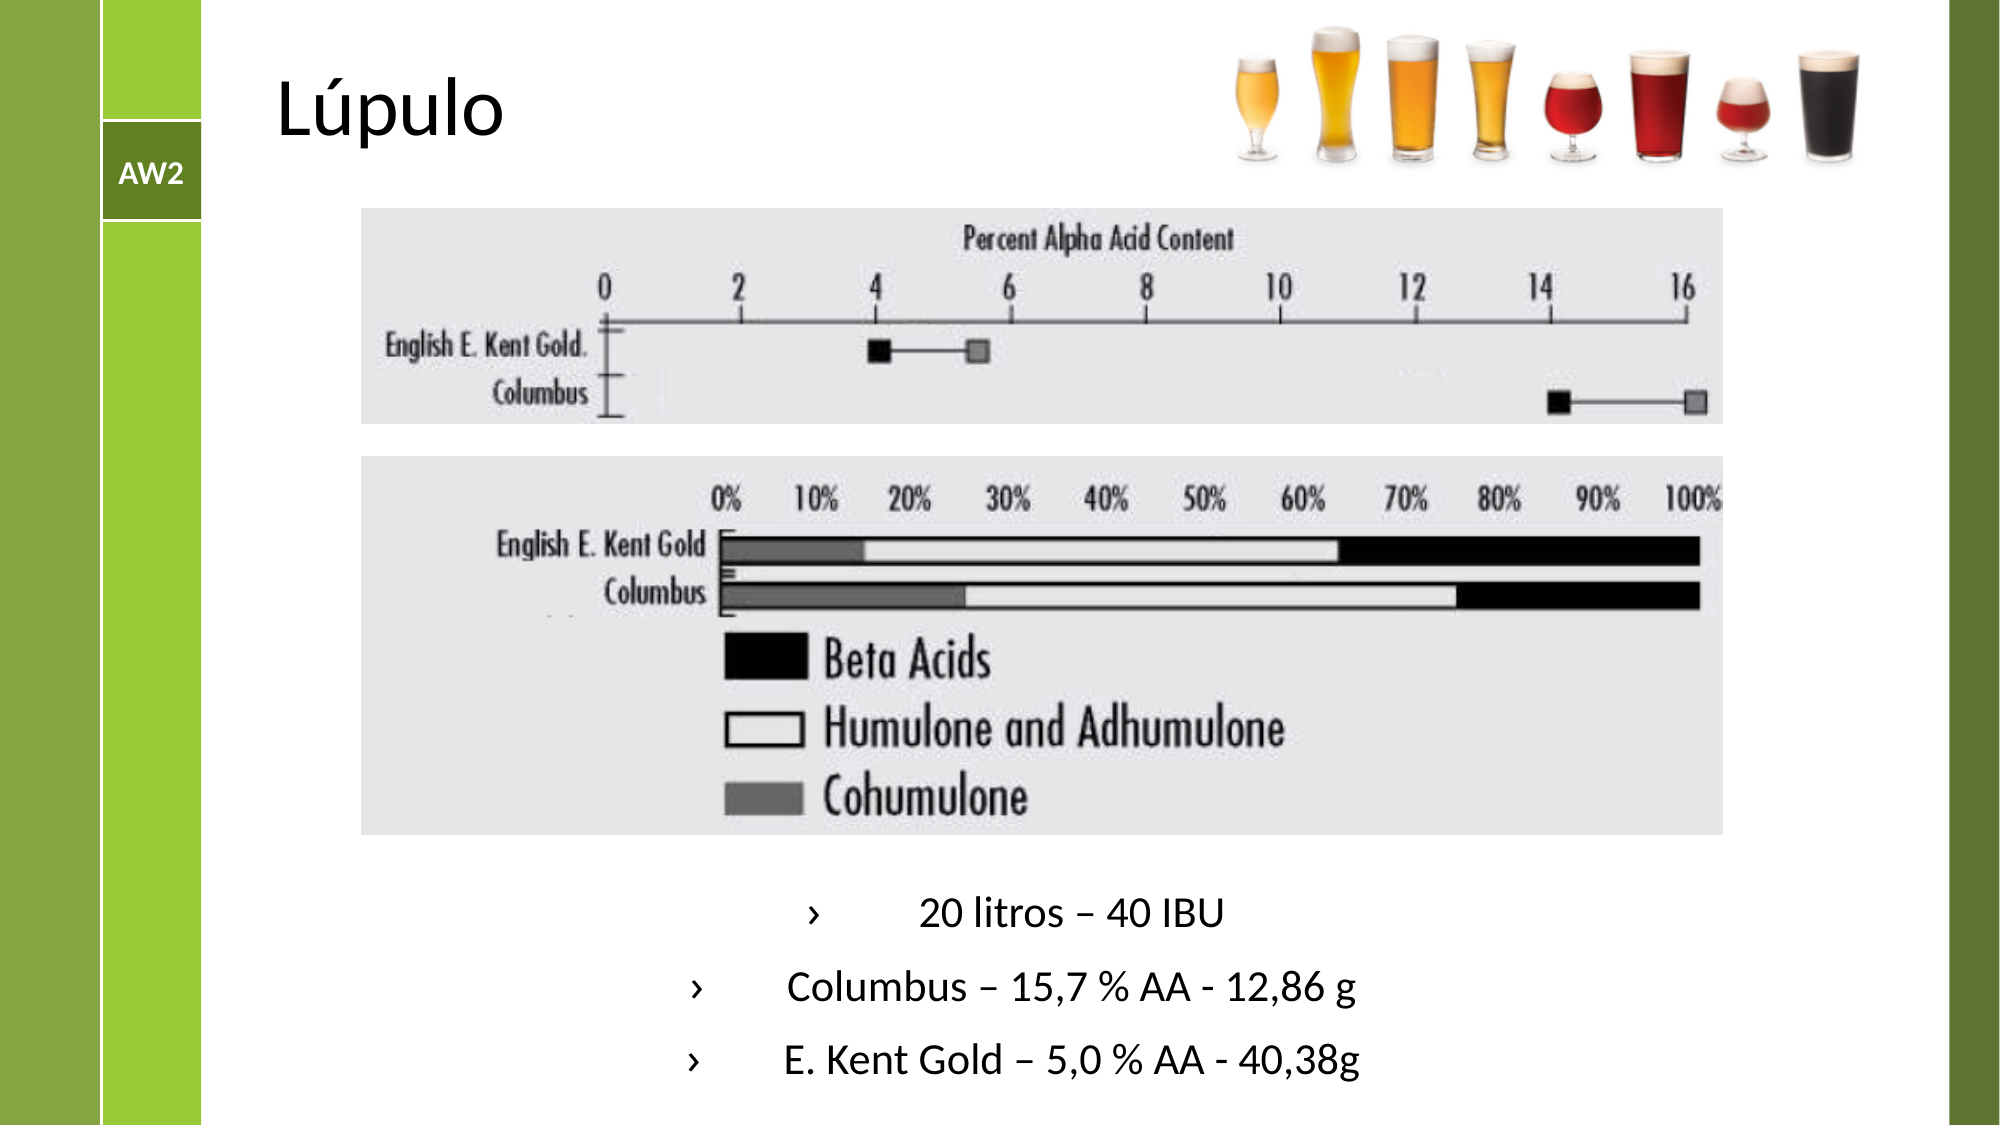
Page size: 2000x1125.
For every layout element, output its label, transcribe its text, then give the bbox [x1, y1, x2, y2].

picture [1224, 19, 1869, 177]
picture [361, 456, 1723, 835]
title Lúpulo [261, 29, 1867, 161]
picture [361, 208, 1723, 424]
list 20 litros – 40 IBU Columbus – 15,7 % AA - 12,86 g E. Kent Gold – 5,0 % AA - 40,38g [243, 881, 1863, 1094]
